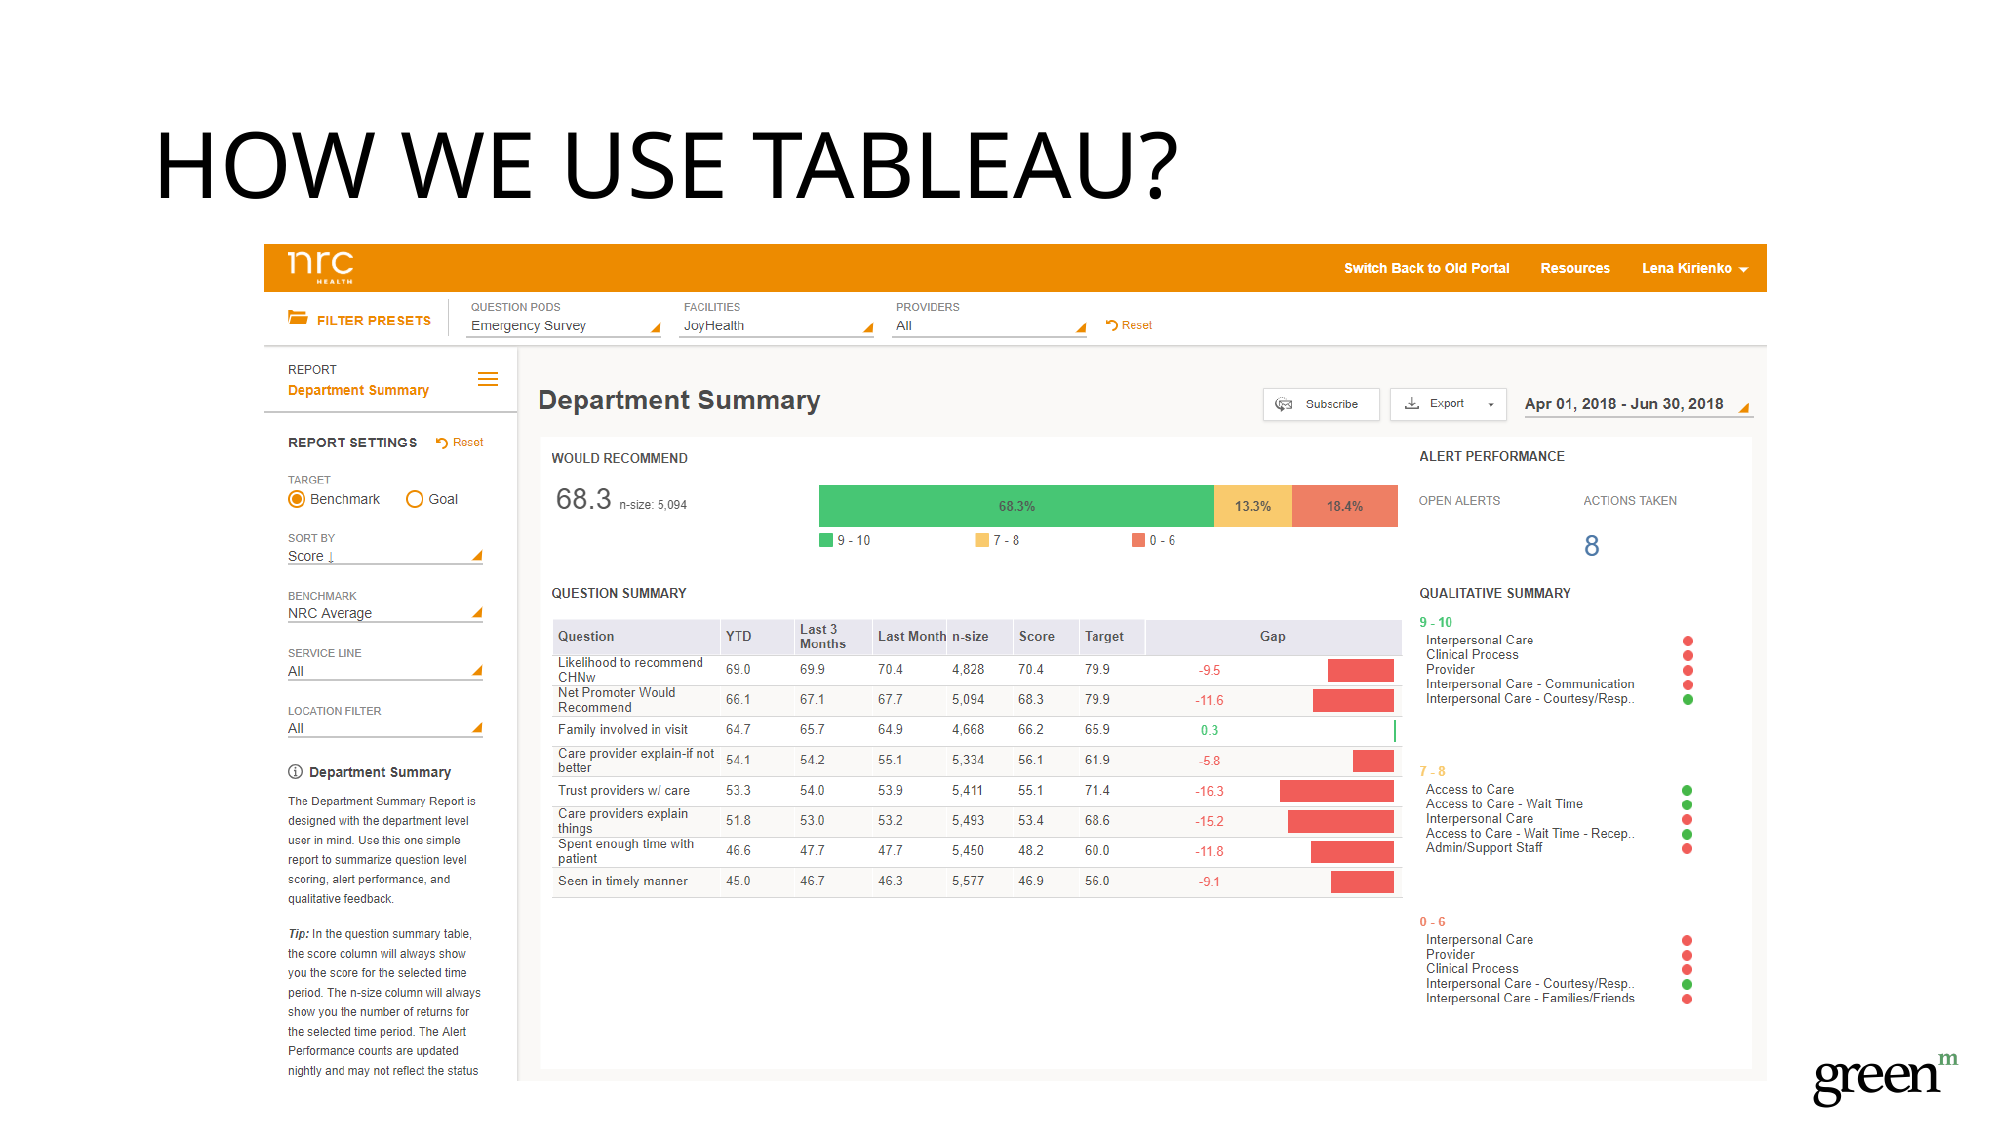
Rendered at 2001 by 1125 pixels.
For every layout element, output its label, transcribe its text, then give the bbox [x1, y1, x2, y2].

picture [264, 244, 1767, 1081]
picture [1770, 999, 2000, 1125]
title HOW WE USE TABLEAU? [137, 59, 1863, 278]
